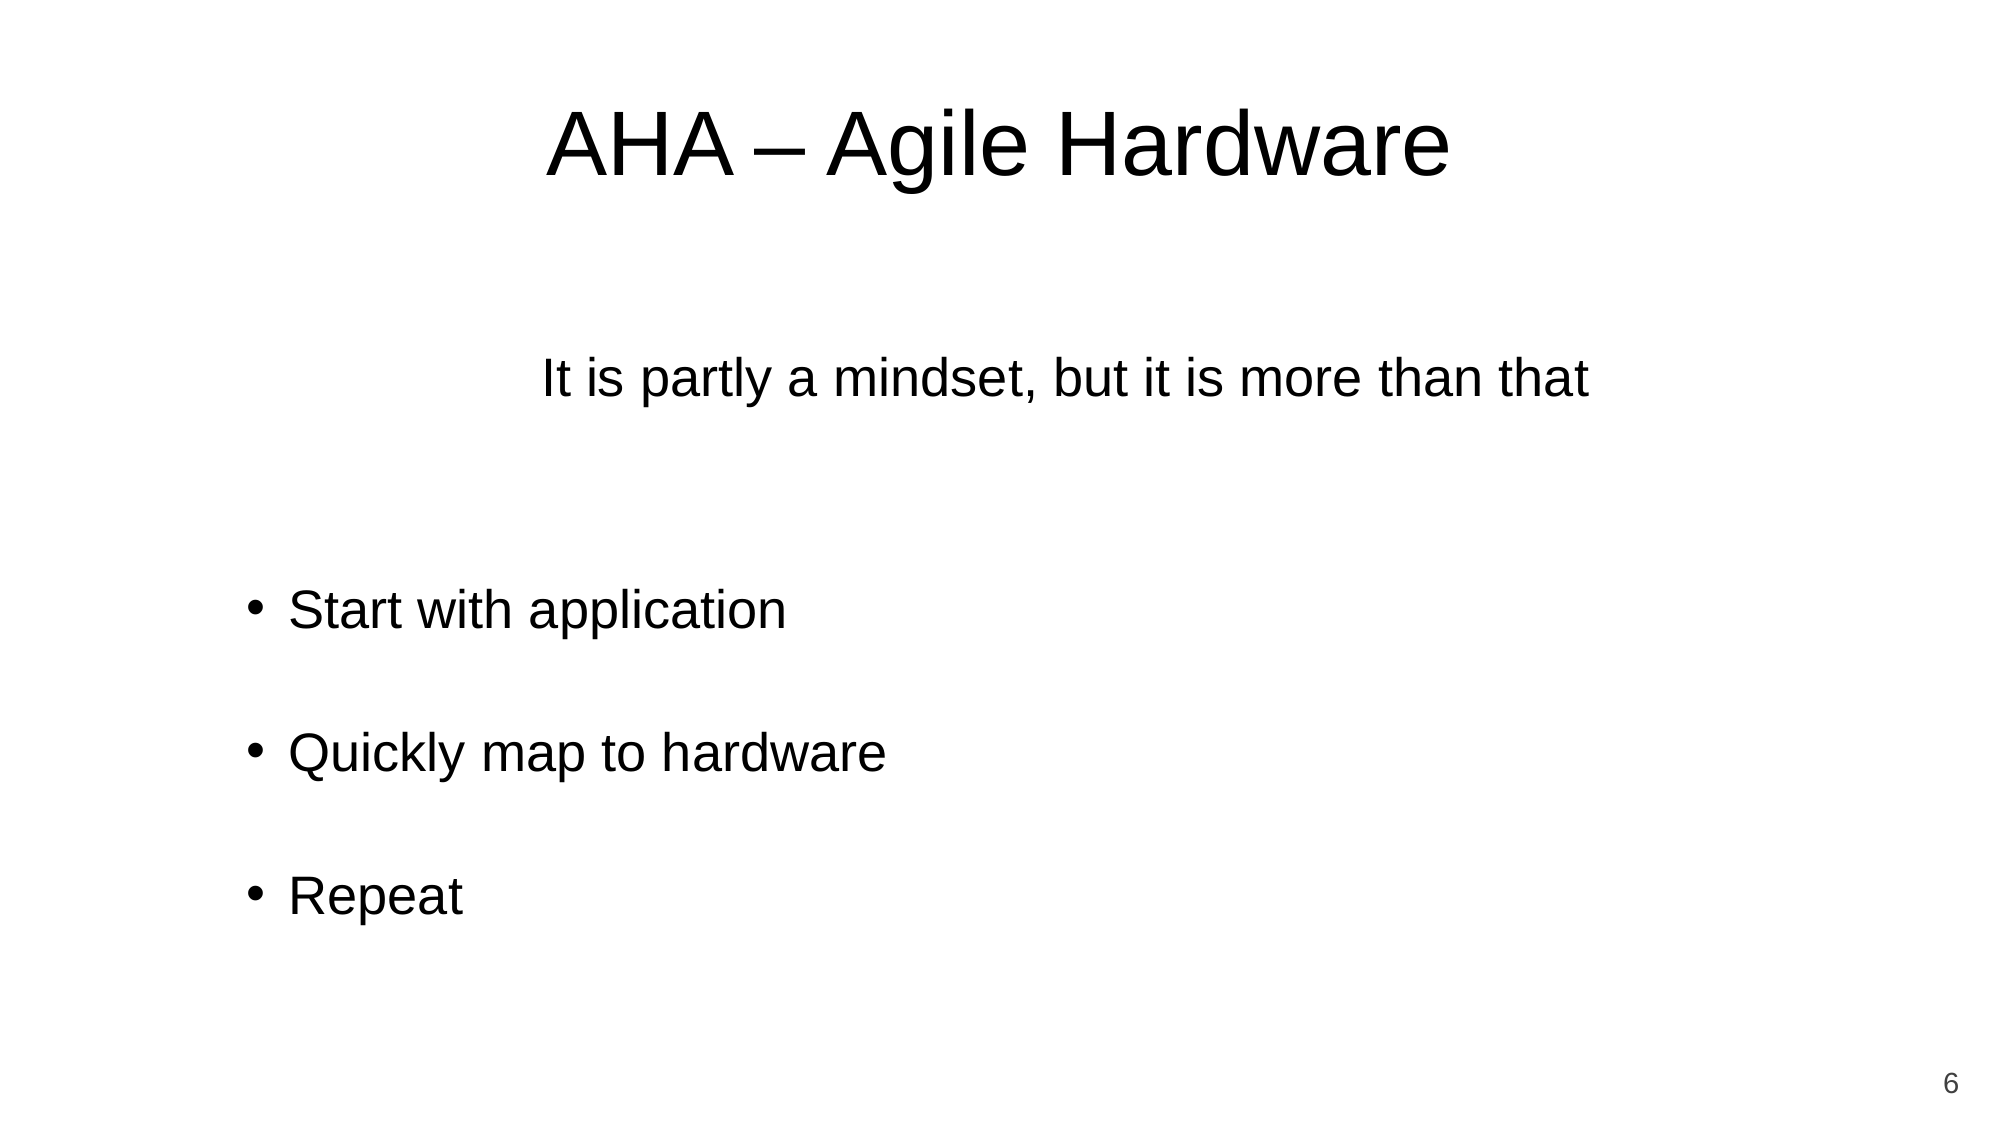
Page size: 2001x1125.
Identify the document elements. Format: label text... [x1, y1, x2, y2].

list It is partly a mindset, but it is more than that Start with application Quickly map to hardware Repeat [216, 262, 1900, 1005]
slide_number 6 [1507, 1056, 1974, 1117]
title AHA – Agile Hardware [99, 45, 1900, 233]
